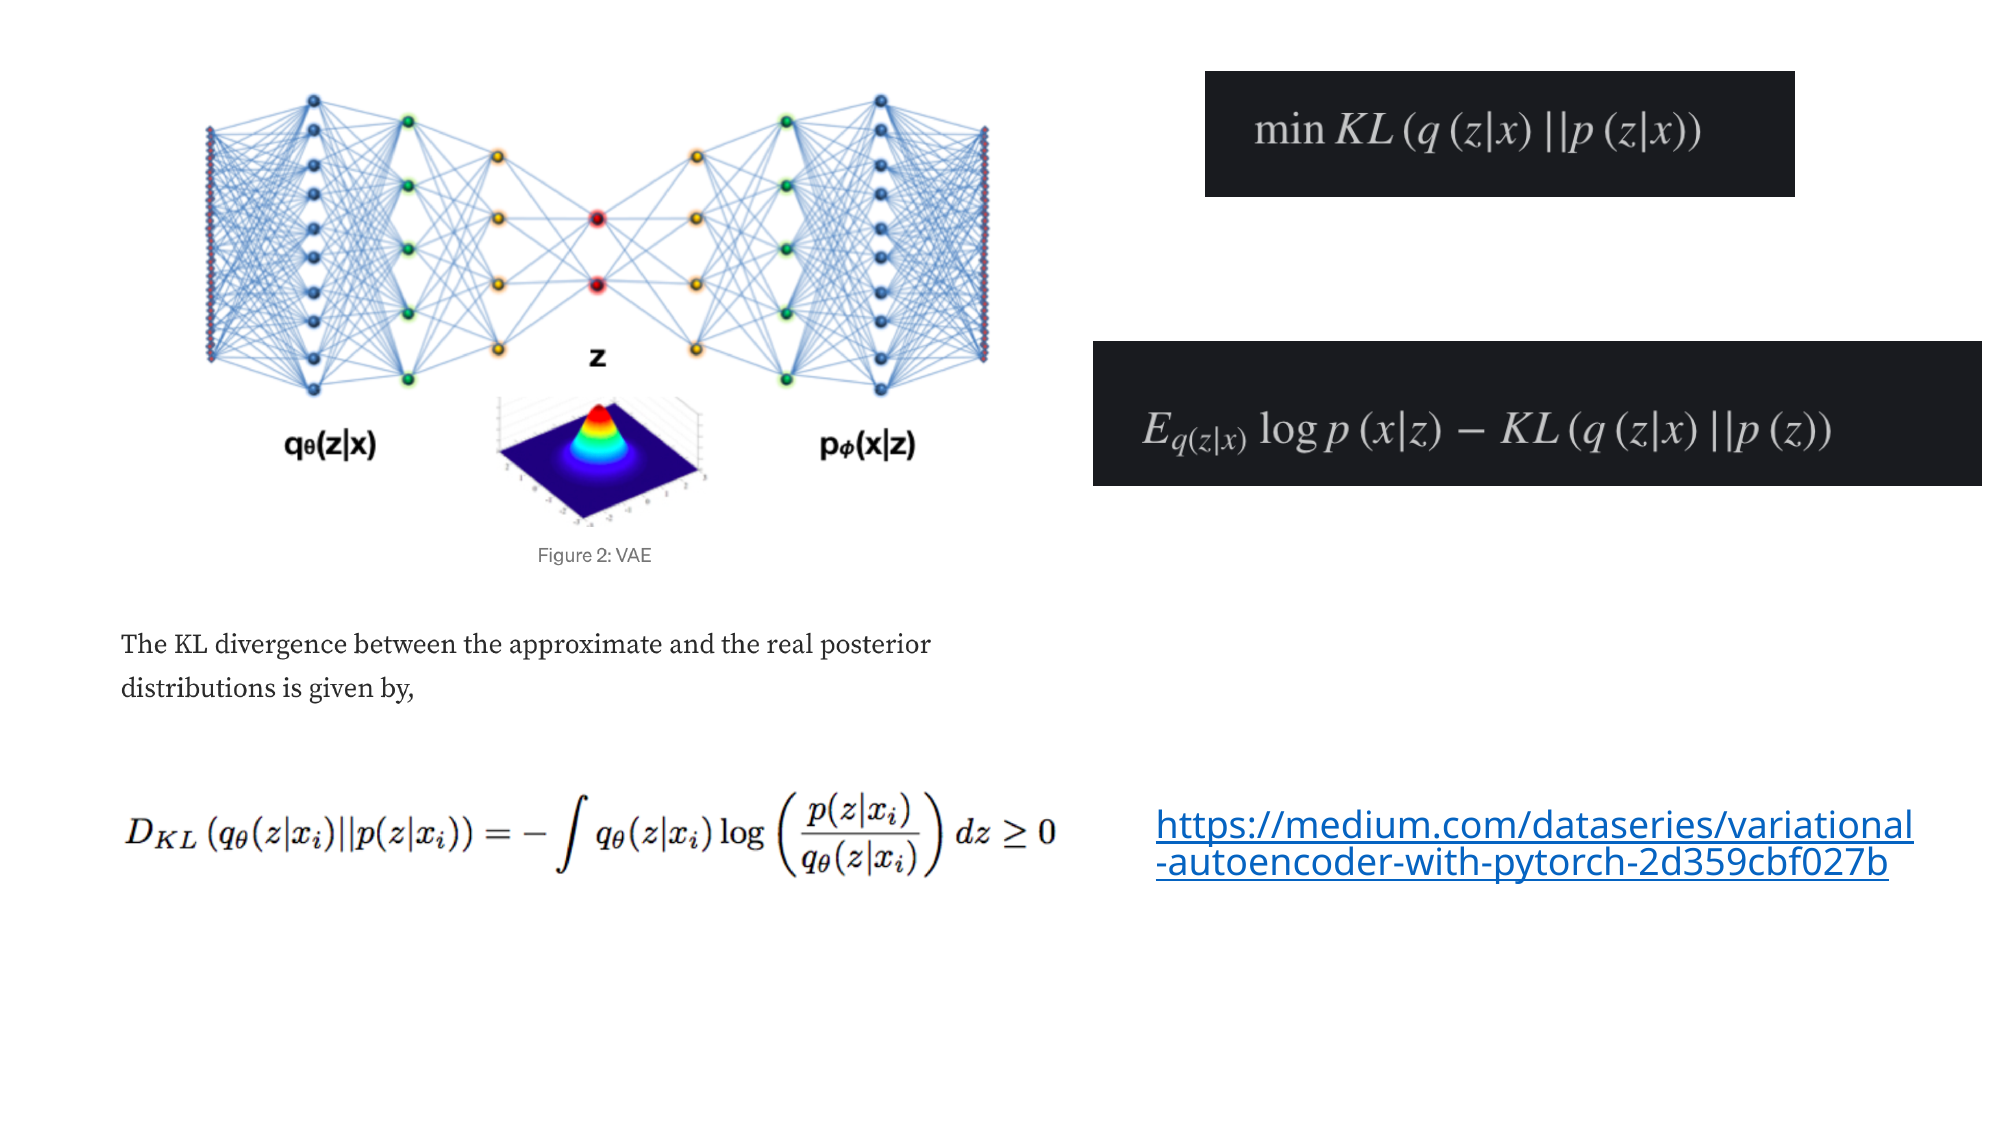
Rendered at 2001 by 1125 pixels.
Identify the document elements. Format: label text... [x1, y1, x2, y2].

picture [1205, 71, 1795, 197]
text_box https://medium.com/dataseries/variational-autoencoder-with-pytorch-2d359cbf027b [1141, 793, 1934, 860]
picture [82, 71, 1982, 900]
